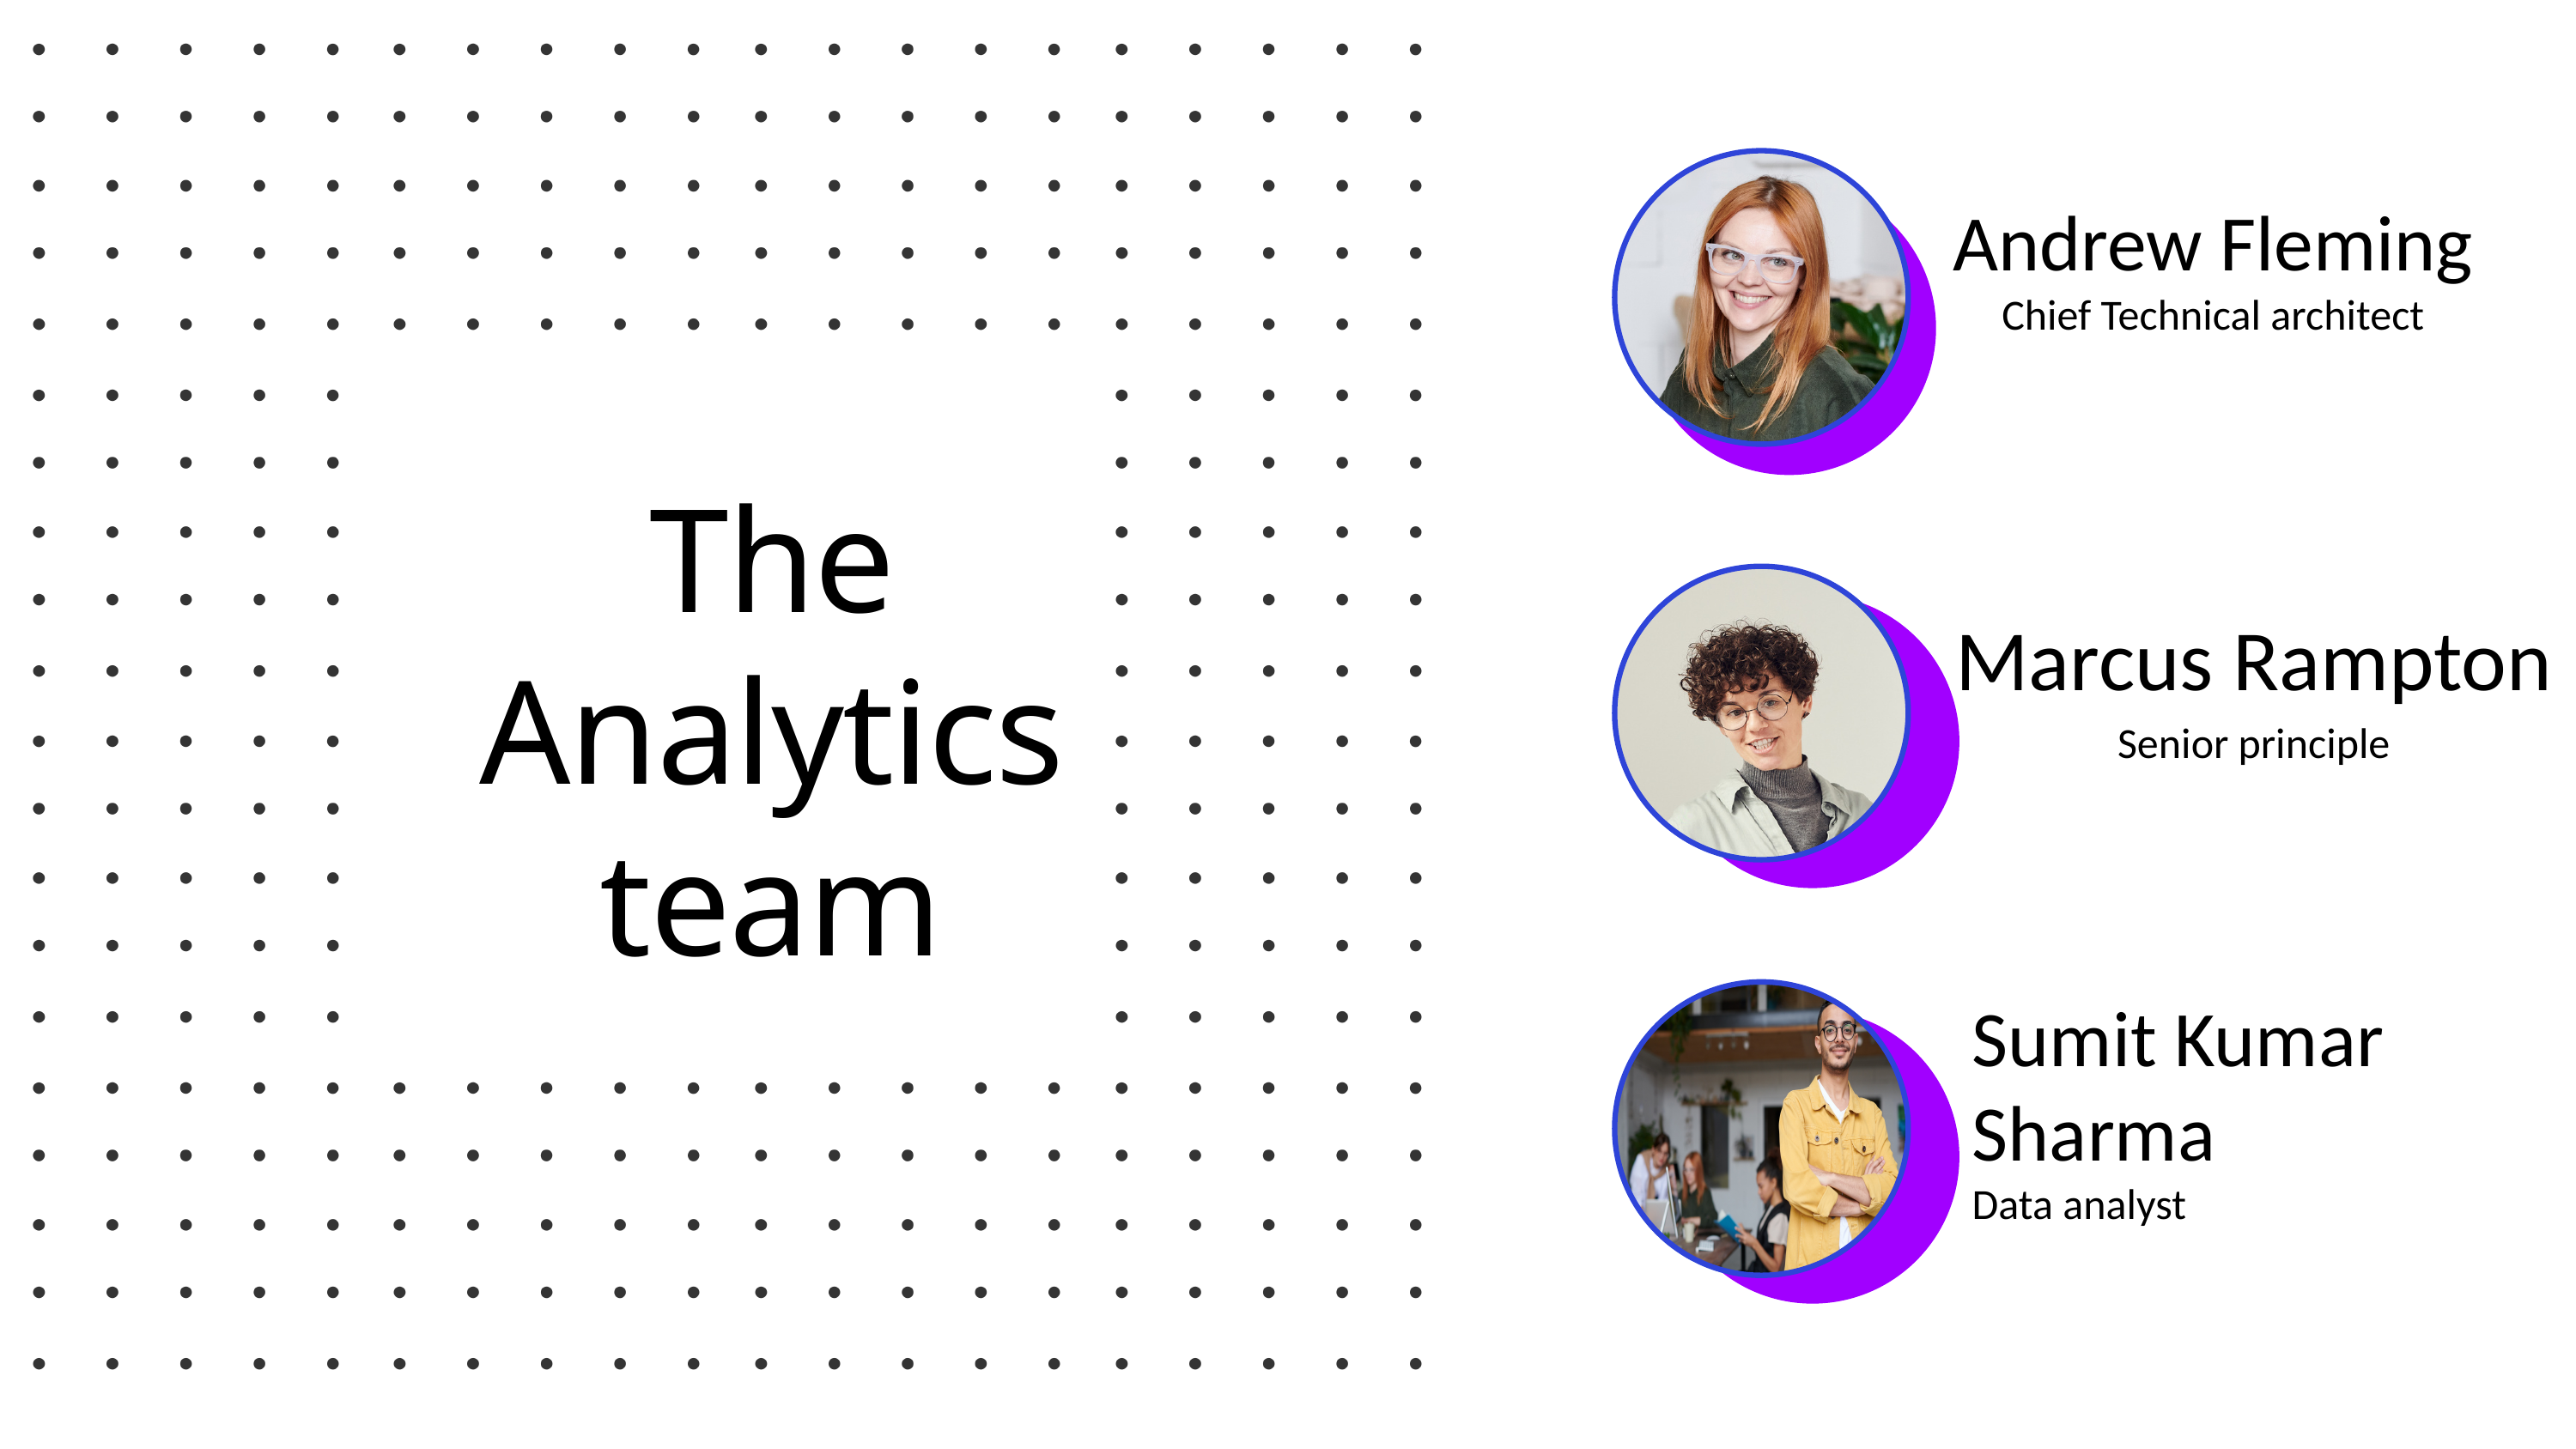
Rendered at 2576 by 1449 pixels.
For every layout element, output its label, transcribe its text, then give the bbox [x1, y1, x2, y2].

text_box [1607, 975, 1916, 1282]
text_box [1642, 181, 1936, 476]
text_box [1607, 144, 1916, 451]
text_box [1607, 563, 1916, 863]
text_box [1665, 594, 1960, 888]
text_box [1665, 1009, 1960, 1304]
text_box Sumit Kumar Sharma Data analyst [1959, 981, 2551, 1307]
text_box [25, 38, 1426, 1373]
title Andrew Fleming Chief Technical architect [1919, 161, 2576, 369]
subtitle Marcus Rampton Senior principle [1964, 597, 2576, 846]
